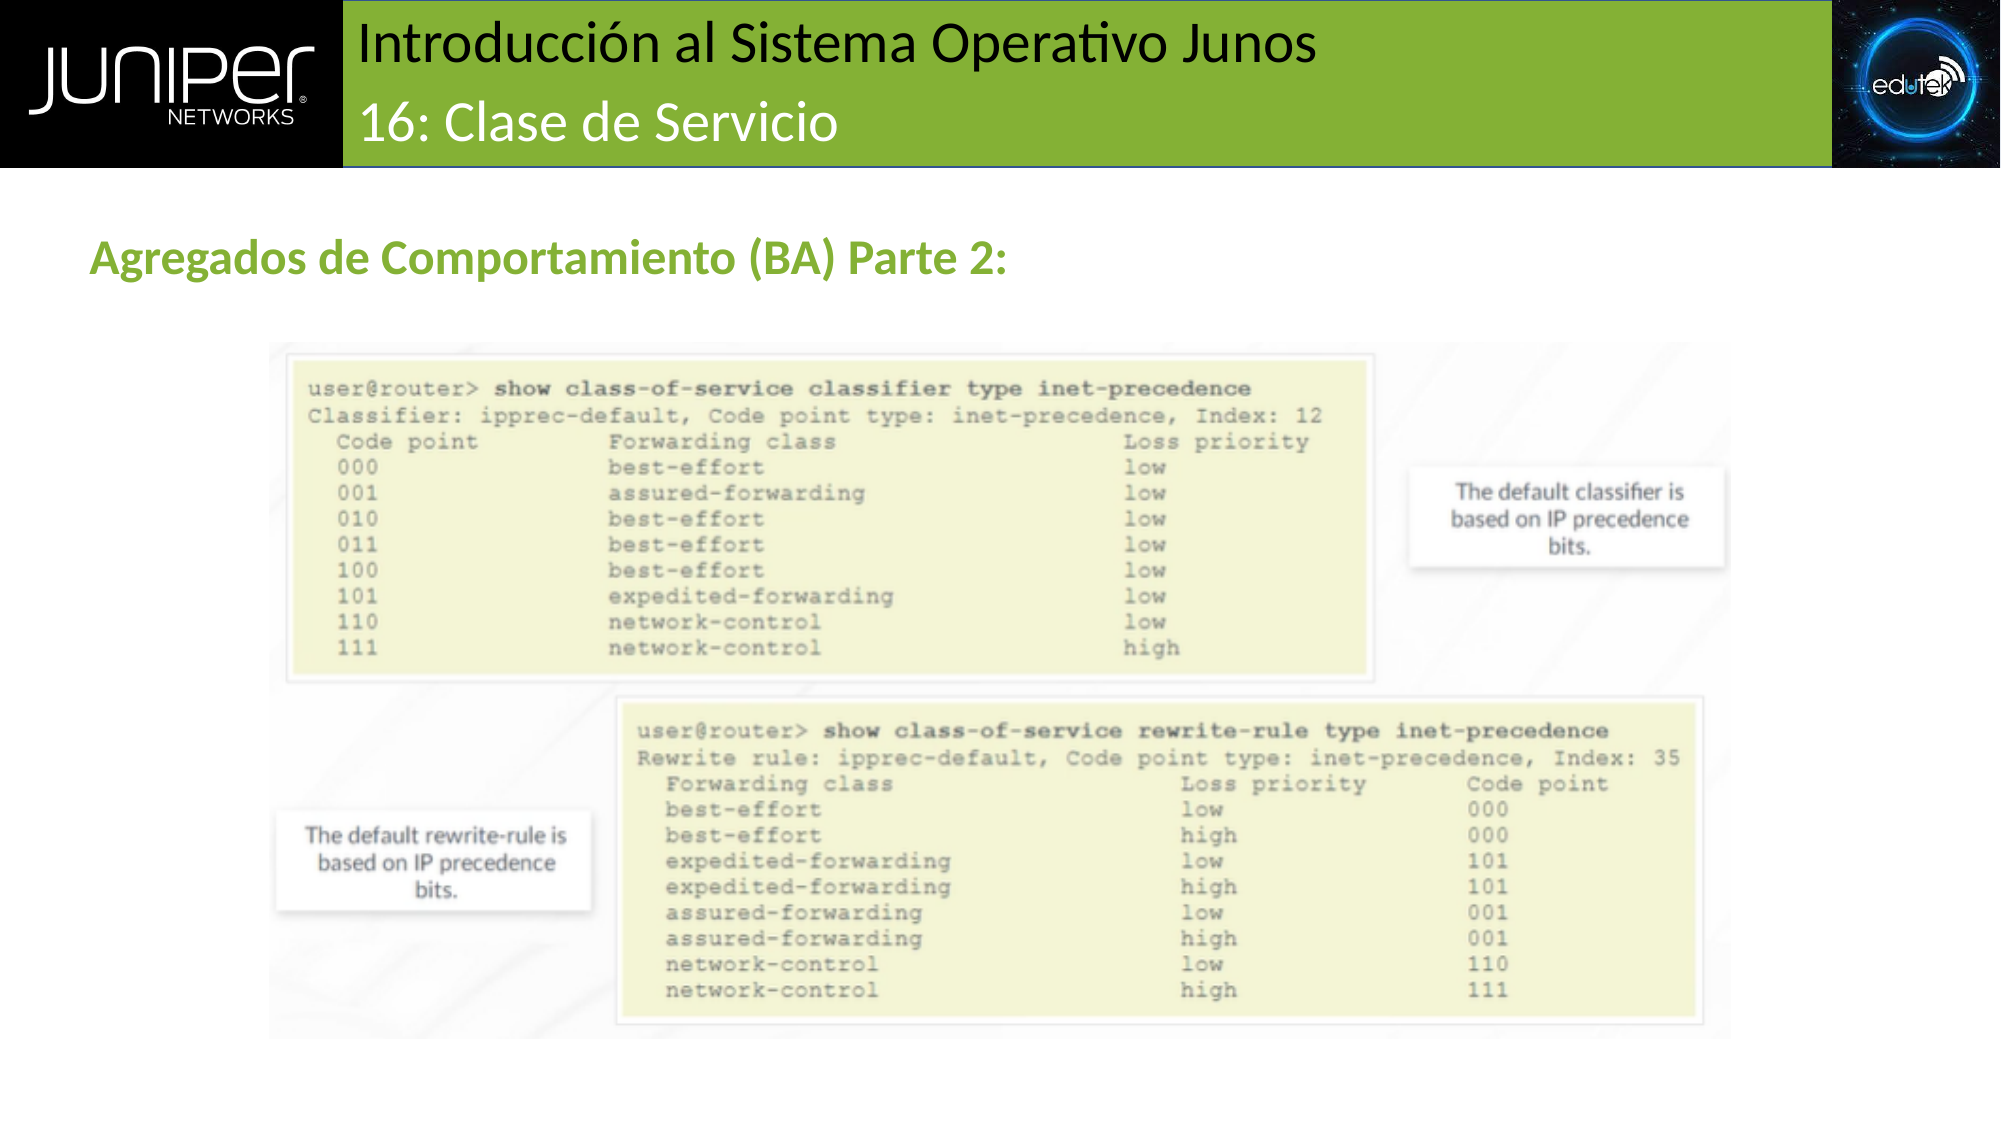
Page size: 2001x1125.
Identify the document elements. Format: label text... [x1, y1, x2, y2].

list 16: Clase de Servicio [342, 83, 1606, 168]
picture [0, 0, 343, 168]
picture [269, 342, 1731, 1039]
list Agregados de Comportamiento (BA) Parte 2: [74, 223, 1949, 938]
title Introducción al Sistema Operativo Junos [342, 3, 2000, 84]
picture [1832, 84, 2000, 168]
